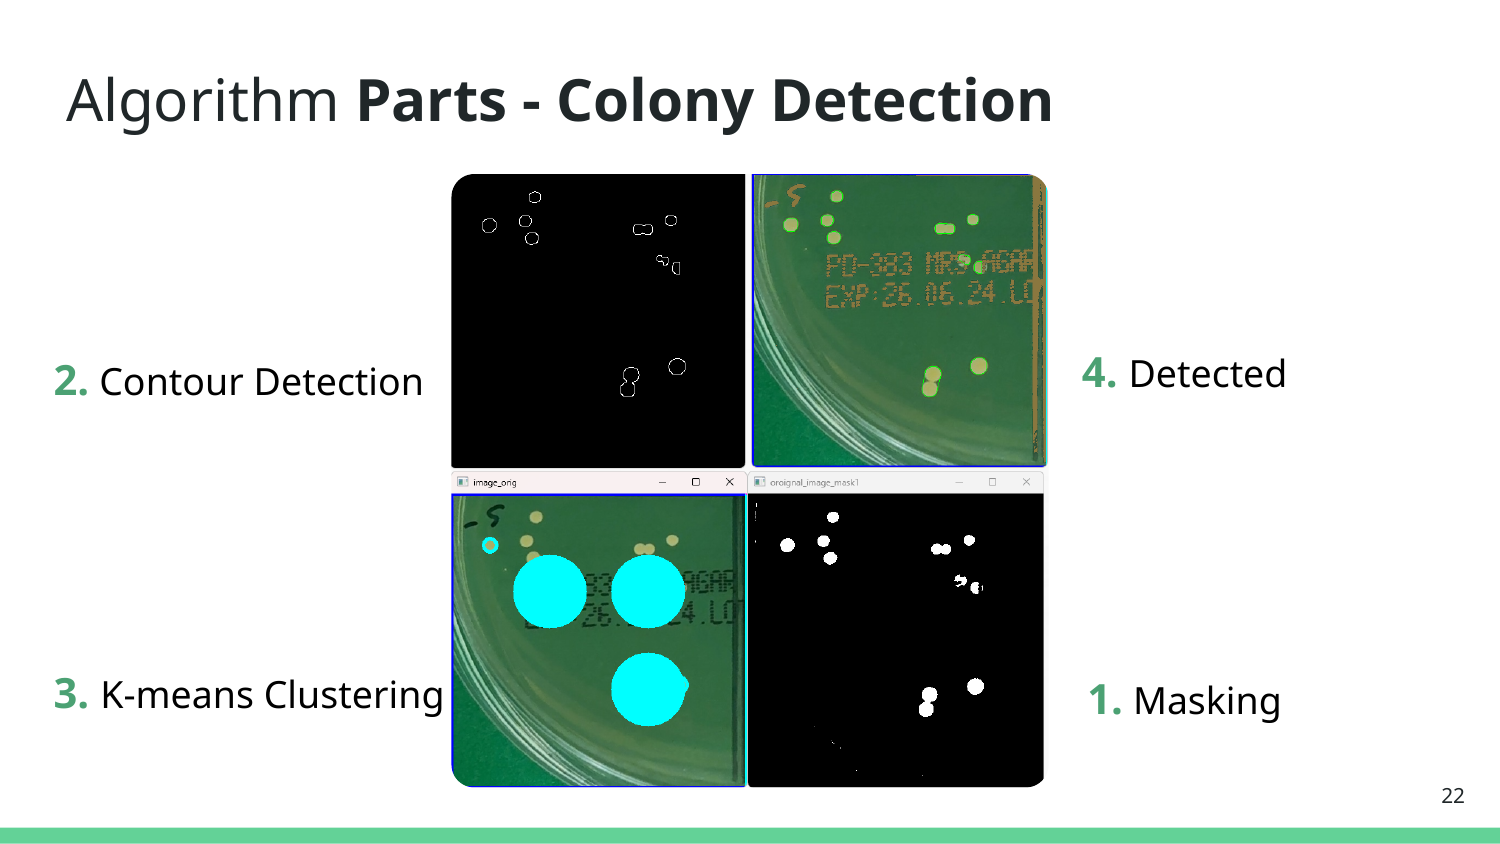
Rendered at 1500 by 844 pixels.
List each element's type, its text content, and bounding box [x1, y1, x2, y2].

text_box 1. Masking [1072, 608, 1379, 739]
text_box 3. K-means Clustering [38, 601, 446, 732]
title Algorithm Parts - Colony Detection [51, 48, 1449, 142]
picture [451, 173, 1049, 788]
slide_number 22 [1389, 764, 1480, 830]
text_box 4. Detected [1066, 280, 1384, 411]
text_box 2. Contour Detection [38, 288, 446, 419]
